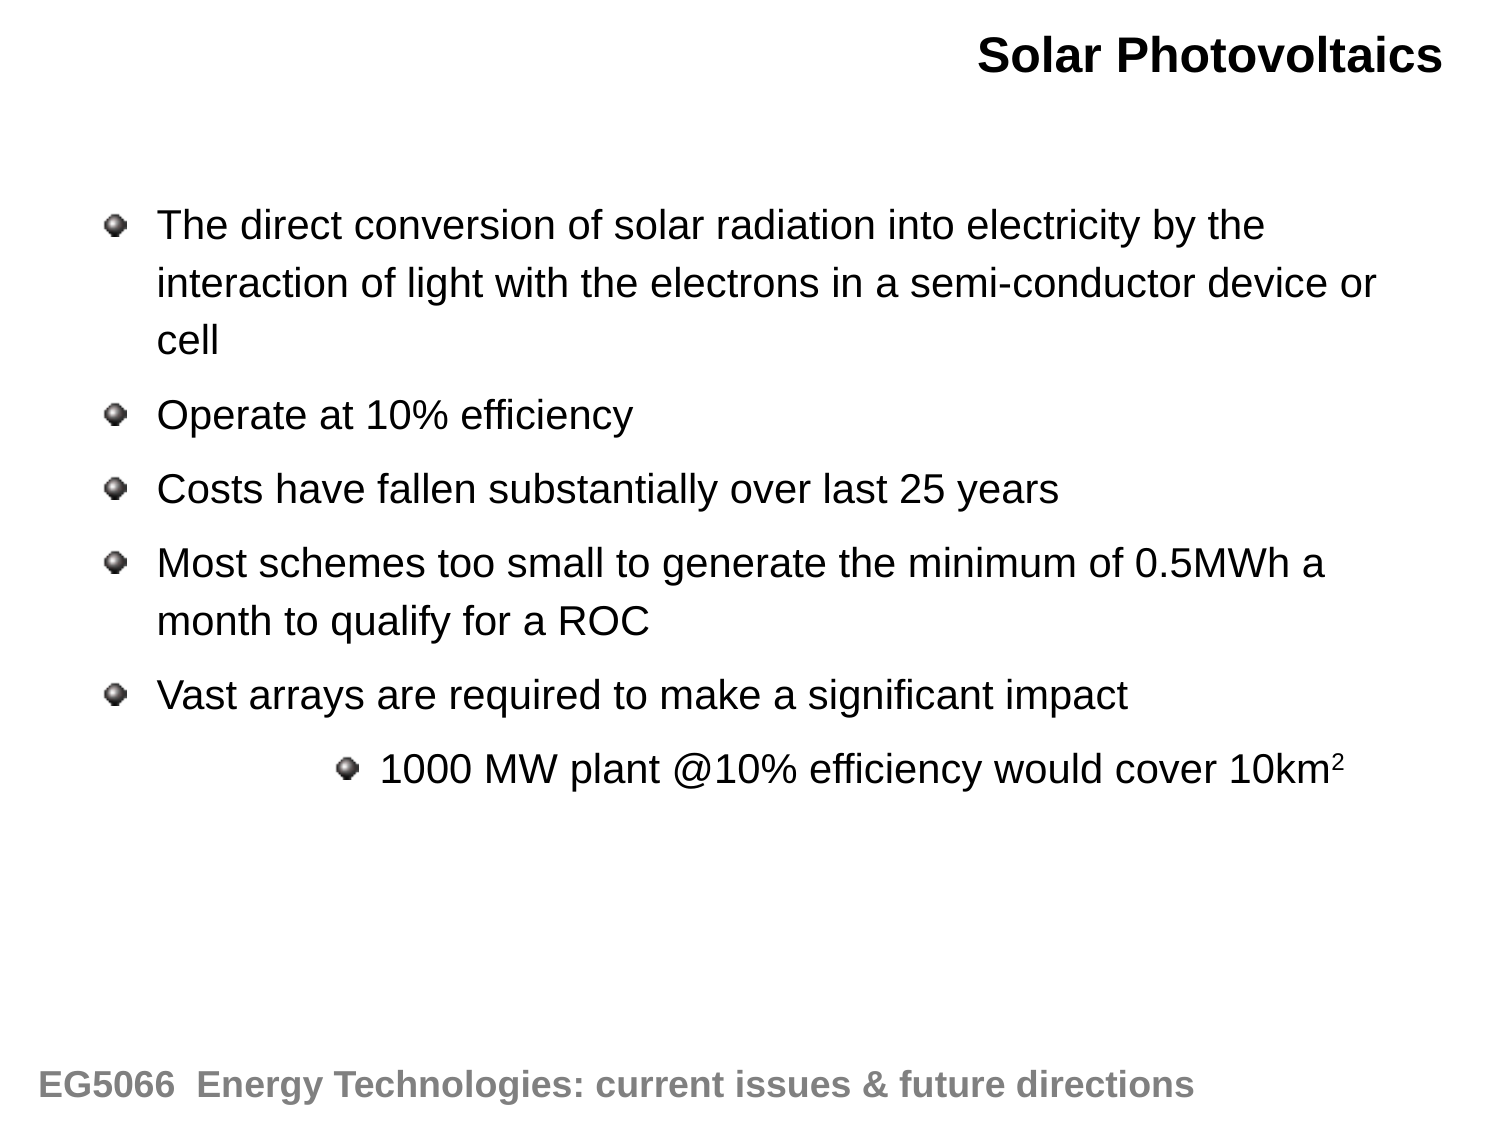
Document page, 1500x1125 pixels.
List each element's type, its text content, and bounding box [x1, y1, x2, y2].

picture [332, 753, 359, 780]
text_box EG5066 Energy Technologies: current issues & future directions [23, 1052, 1313, 1113]
picture [100, 399, 127, 426]
text_box Solar Photovoltaics [962, 14, 1459, 90]
picture [100, 547, 127, 574]
picture [100, 679, 127, 706]
text_box The direct conversion of solar radiation into electricity by the interaction of light with the electrons in a semi-conductor device or cell Operate at 10% efficiency Costs have fallen substantially over last 25 years Most schemes too small to generate the minimum of 0.5MWh a month to qualify for a ROC Vast arrays are required to make a significant impact 1000 MW plant @10% efficiency would cover 10km2 [85, 183, 1426, 937]
picture [100, 210, 127, 237]
picture [100, 473, 127, 500]
